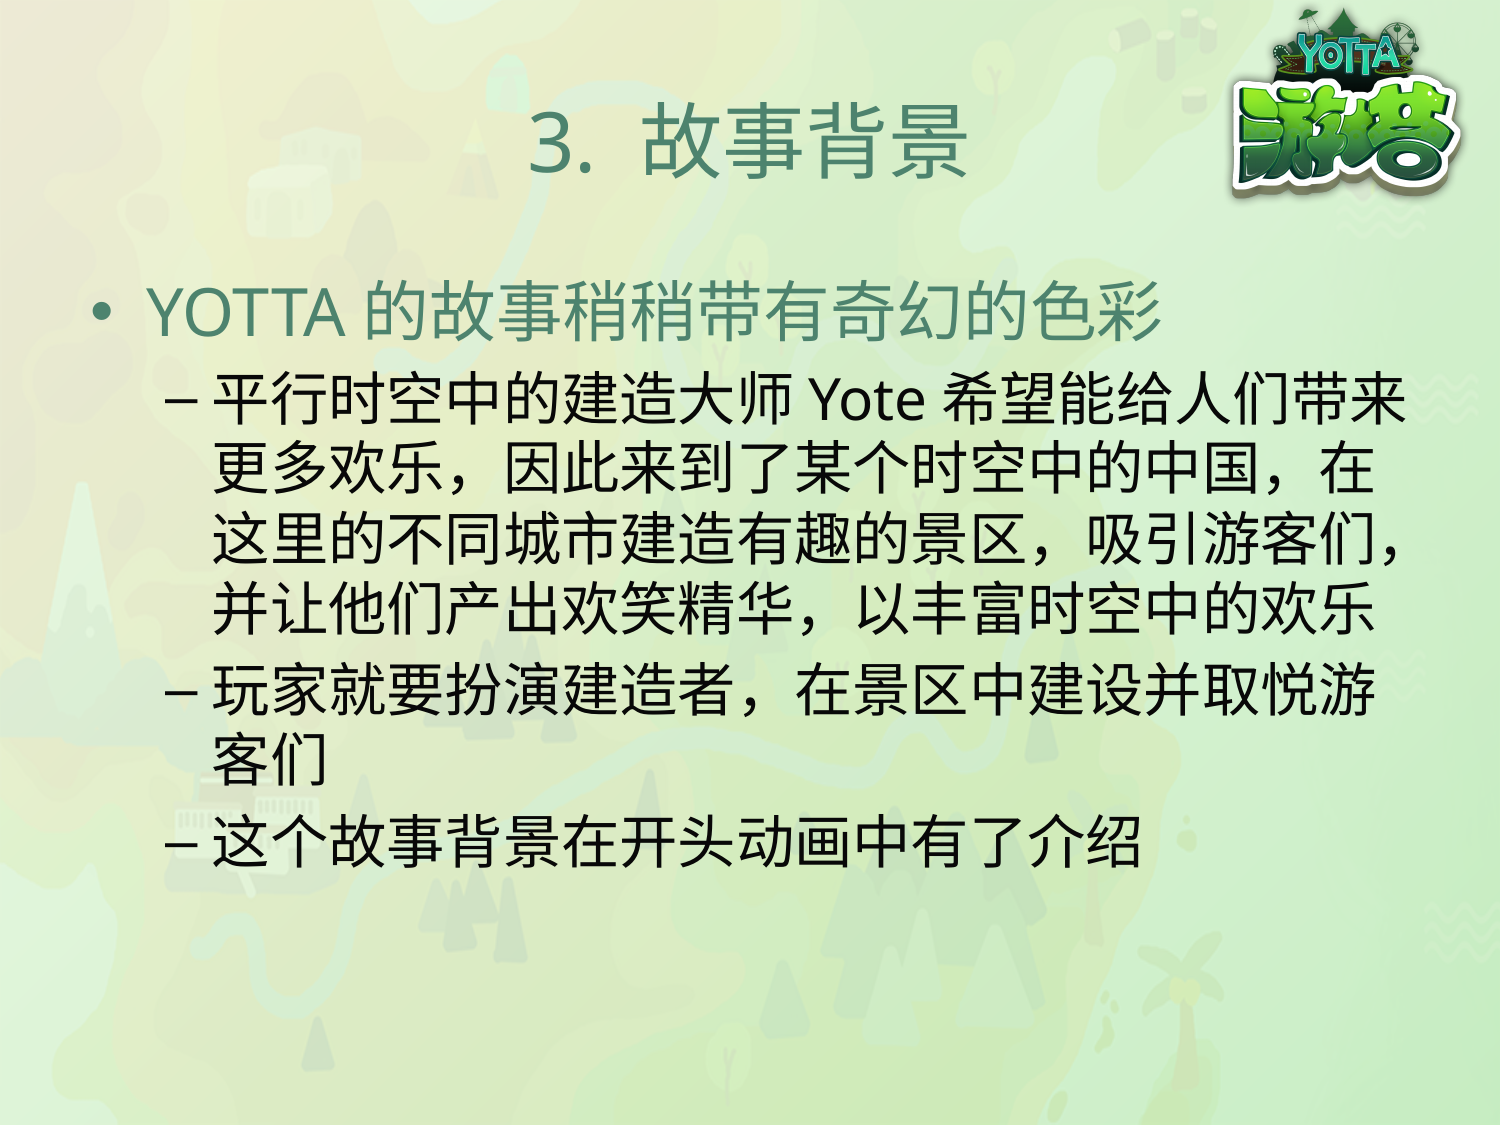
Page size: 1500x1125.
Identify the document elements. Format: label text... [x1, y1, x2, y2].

list YOTTA的故事稍稍带有奇幻的色彩 平行时空中的建造大师Yote希望能给人们带来更多欢乐，因此来到了某个时空中的中国，在这里的不同城市建造有趣的景区，吸引游客们，并让他们产出欢笑精华，以丰富时空中的欢乐 玩家就要扮演建造者，在景区中建设并取悦游客们 这个故事背景在开头动画中有了介绍 [75, 262, 1425, 1005]
picture [1222, 0, 1471, 209]
title 3. 故事背景 [75, 45, 1425, 233]
